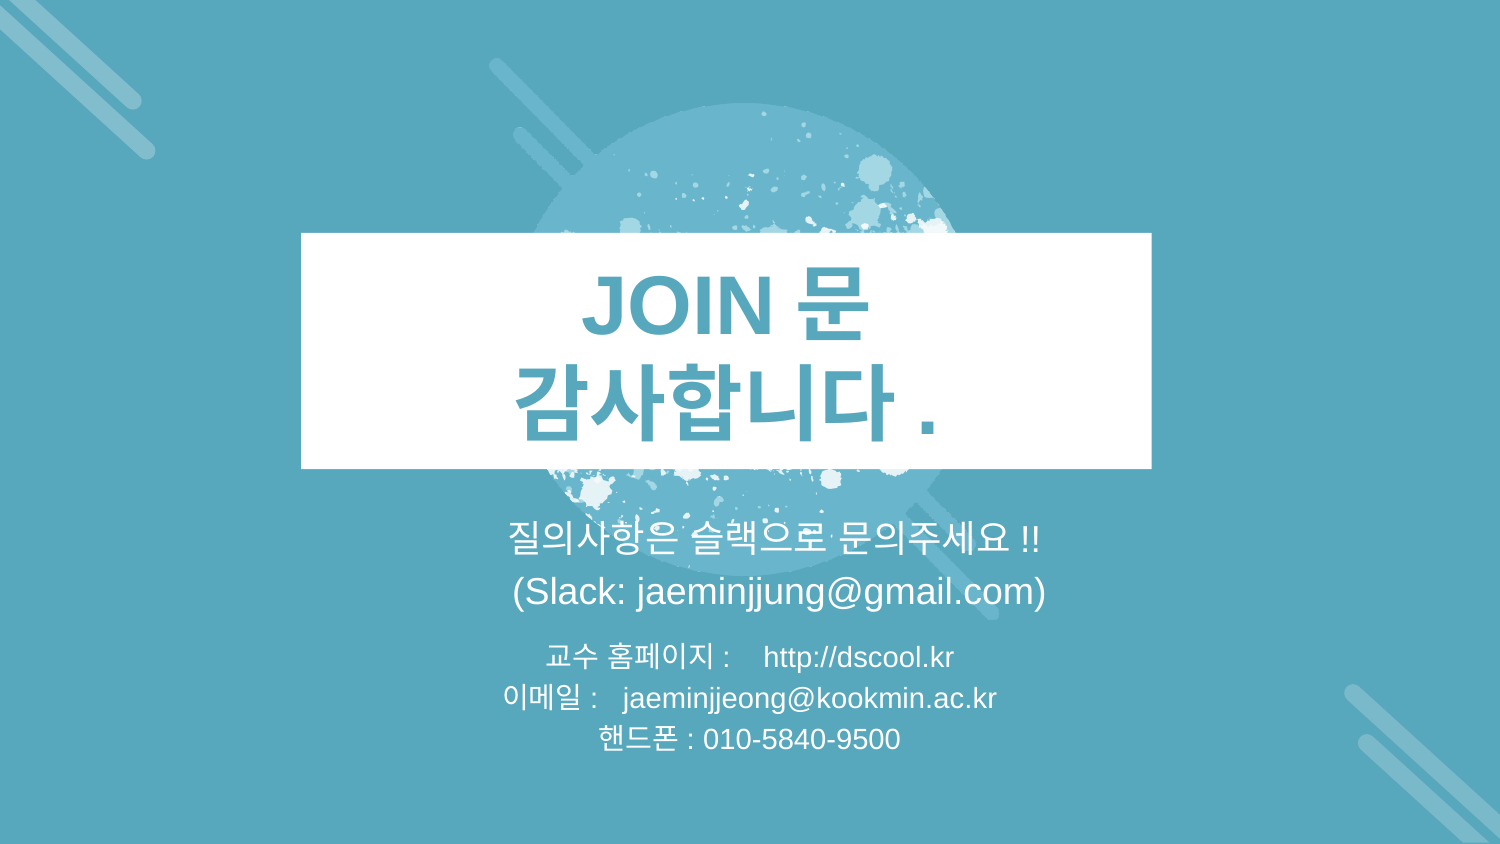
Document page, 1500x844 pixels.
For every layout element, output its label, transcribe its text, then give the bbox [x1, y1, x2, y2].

picture [489, 588, 999, 620]
list JOIN문 감사합니다. [301, 232, 1152, 470]
text_box 질의사항은 슬랙으로 문의주세요!! (Slack: jaeminjjung@gmail.com) [29, 539, 1500, 588]
list 교수 홈페이지: http://dscool.kr 이메일: jaeminjjeong@kookmin.ac.kr 핸드폰: 010-5840-9500 [0, 713, 1500, 762]
picture [489, 58, 999, 232]
picture [489, 470, 999, 539]
